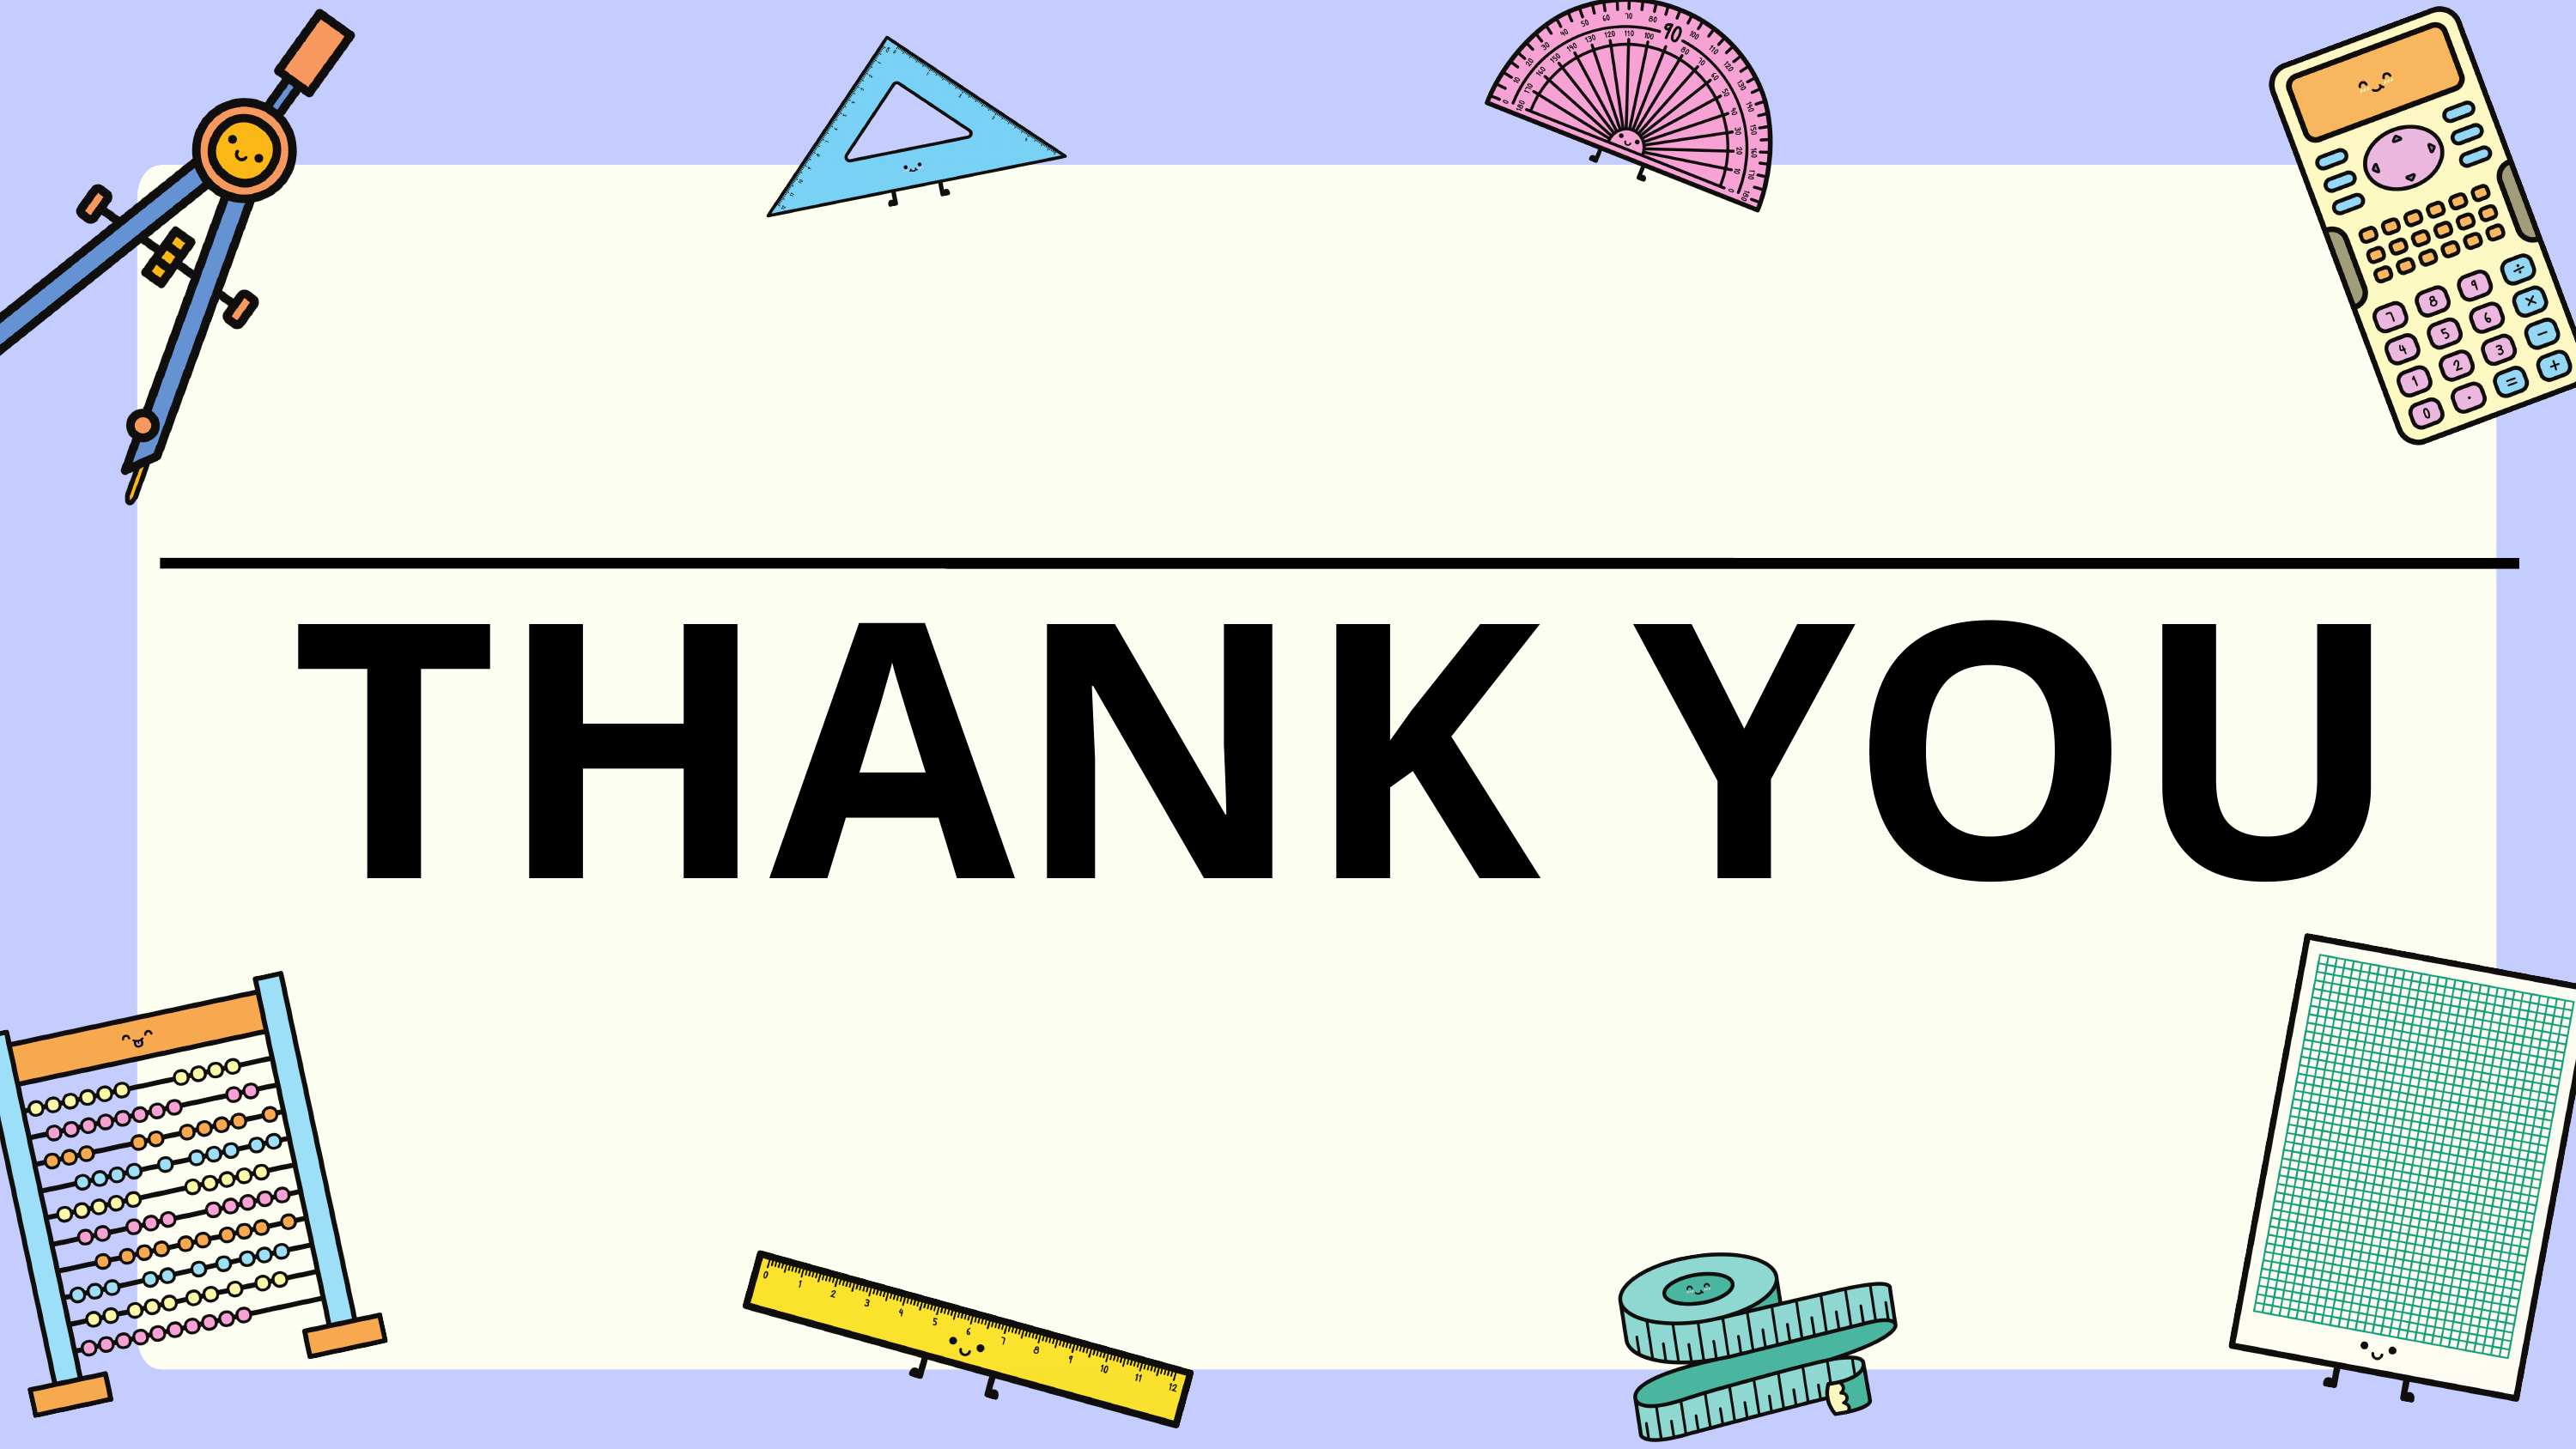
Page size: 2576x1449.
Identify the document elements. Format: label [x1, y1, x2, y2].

picture [737, 6, 1068, 203]
picture [1624, 1245, 1911, 1446]
picture [0, 0, 431, 504]
text_box [126, 164, 2497, 1370]
picture [2240, 955, 2576, 1422]
picture [738, 1307, 1194, 1448]
picture [1479, 0, 1818, 178]
picture [2263, 0, 2576, 429]
picture [0, 998, 352, 1418]
